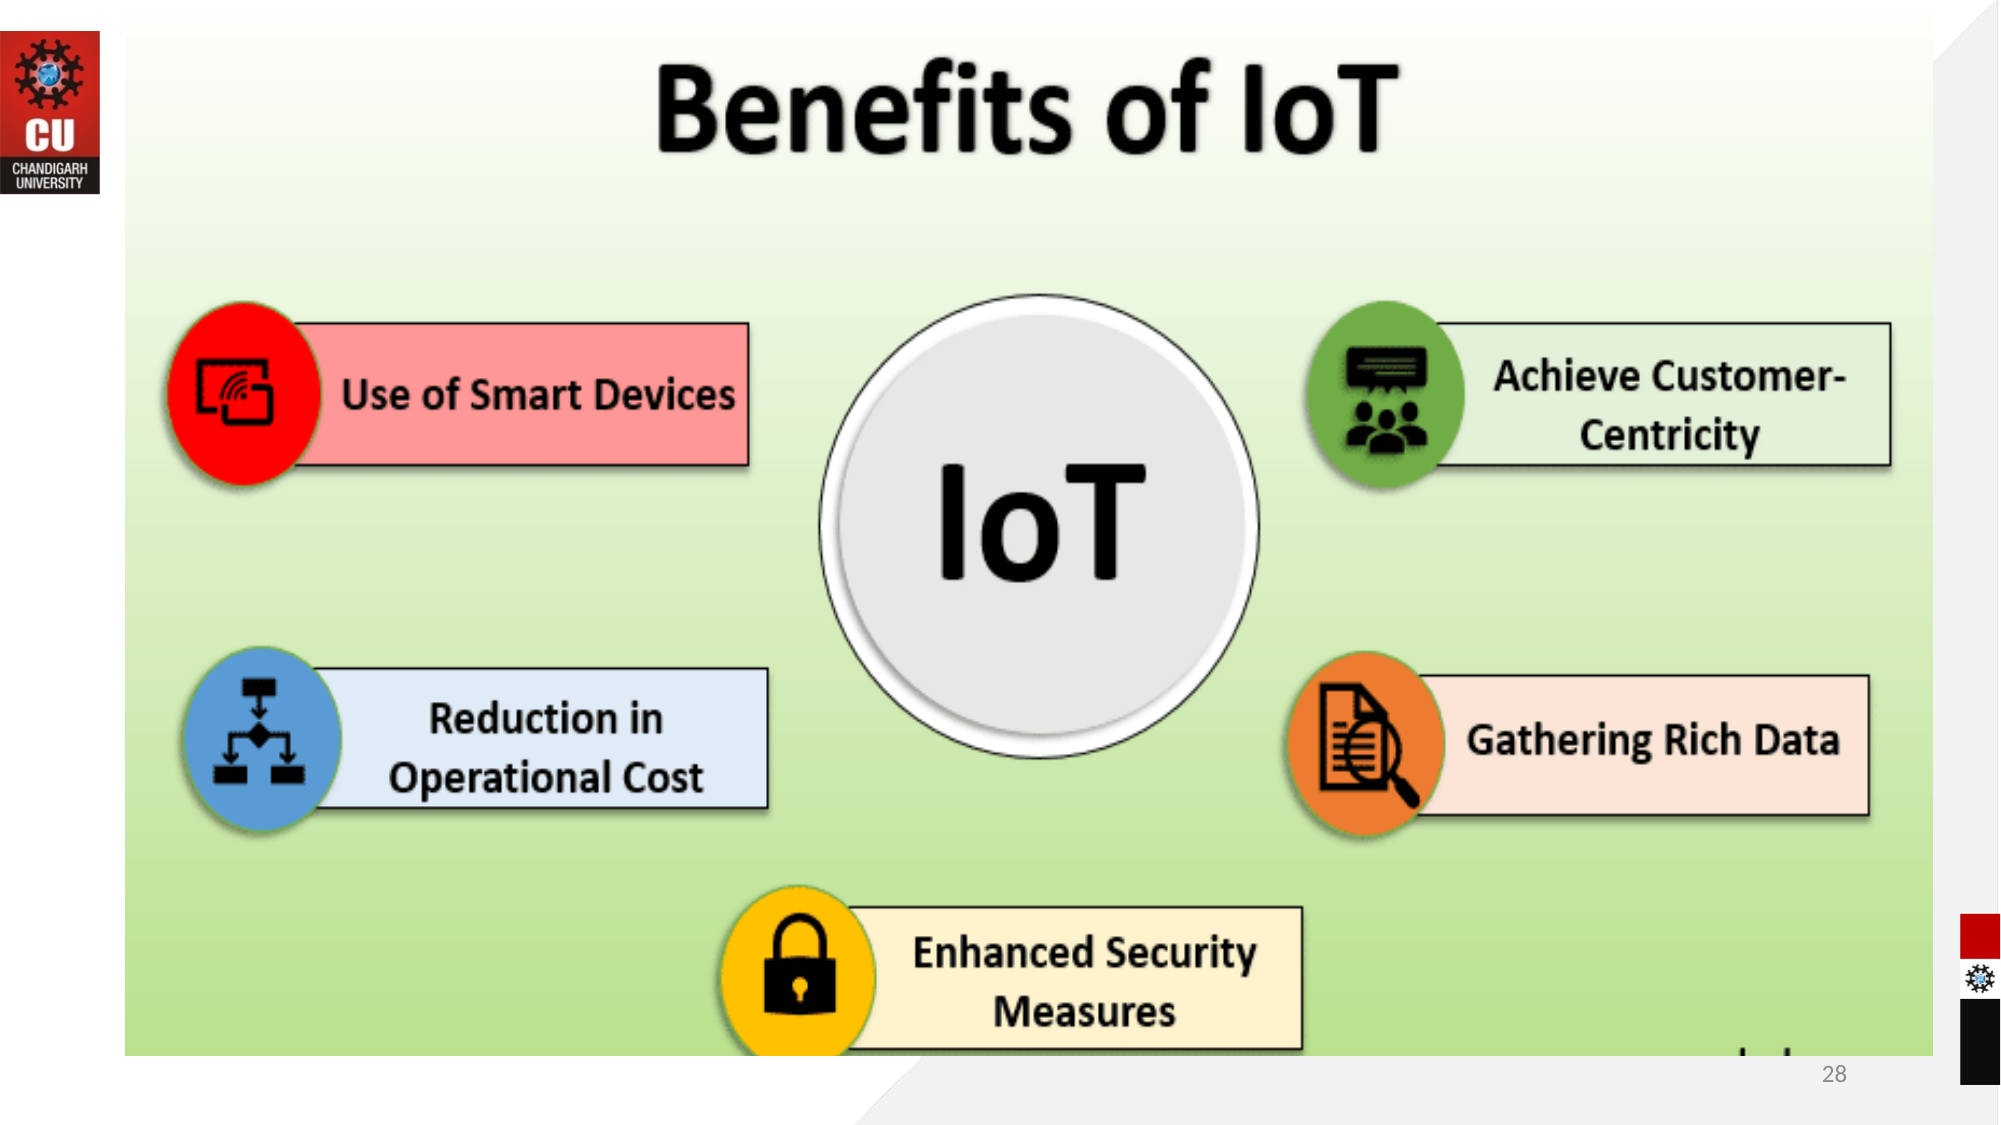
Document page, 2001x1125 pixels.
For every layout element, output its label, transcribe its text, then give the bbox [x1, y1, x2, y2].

slide_number 28 [1412, 1056, 1863, 1103]
picture [0, 0, 2001, 1125]
